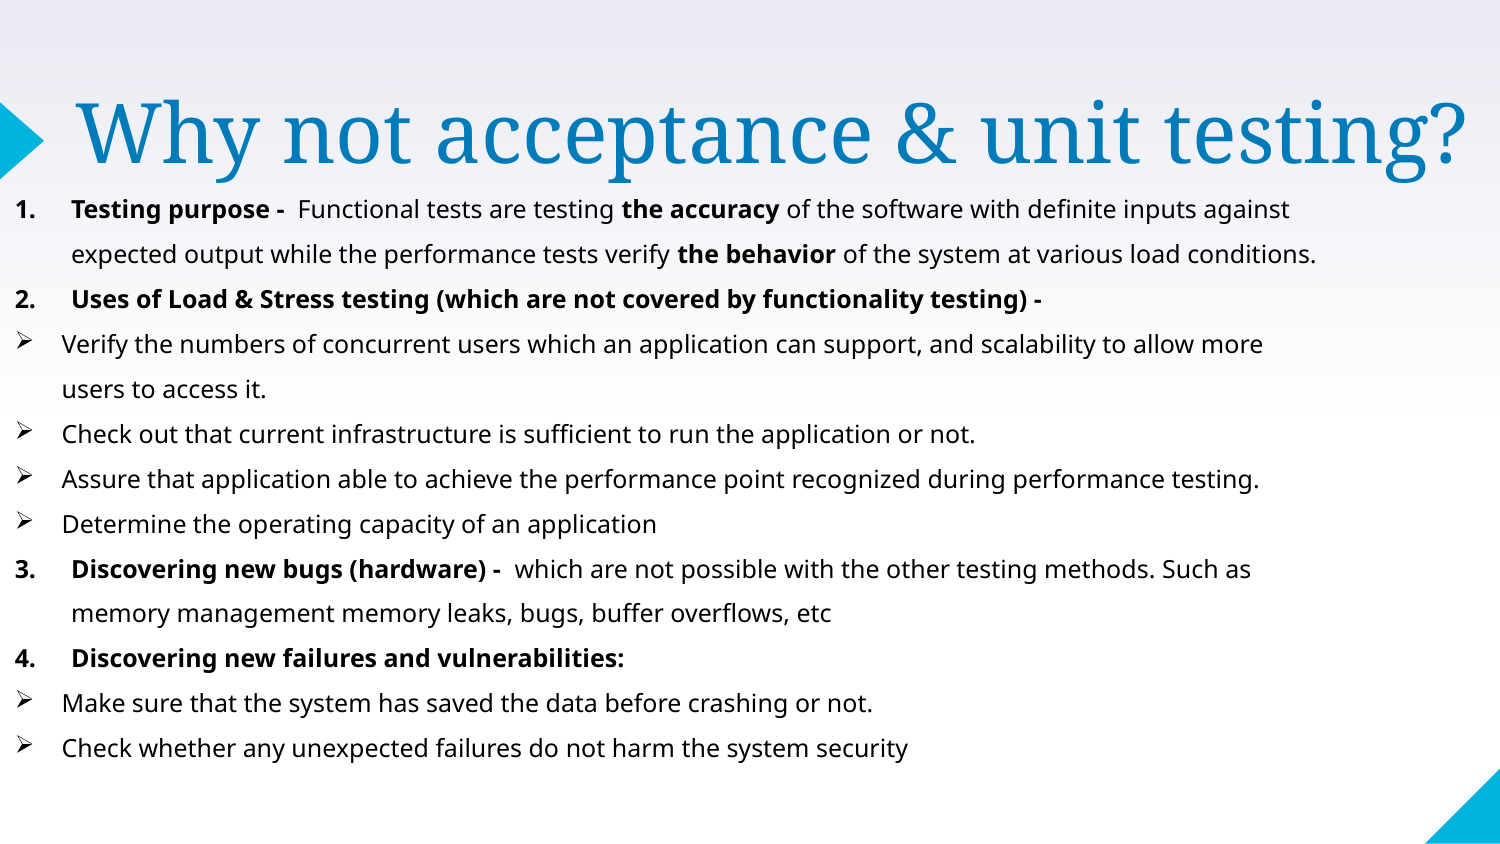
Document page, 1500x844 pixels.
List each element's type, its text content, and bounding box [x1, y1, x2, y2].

text_box Testing purpose - Functional tests are testing the accuracy of the software with definite inputs against expected output while the performance tests verify the behavior of the system at various load conditions. Uses of Load & Stress testing (which are not covered by functionality testing) - Verify the numbers of concurrent users which an application can support, and scalability to allow more users to access it. Check out that current infrastructure is sufficient to run the application or not. Assure that application able to achieve the performance point recognized during performance testing. Determine the operating capacity of an application Discovering new bugs (hardware) - which are not possible with the other testing methods. Such as memory management memory leaks, bugs, buffer overflows, etc Discovering new failures and vulnerabilities: Make sure that the system has saved the data before crashing or not. Check whether any unexpected failures do not harm the system security [0, 171, 1340, 844]
title Why not acceptance & unit testing? [75, 99, 1500, 194]
